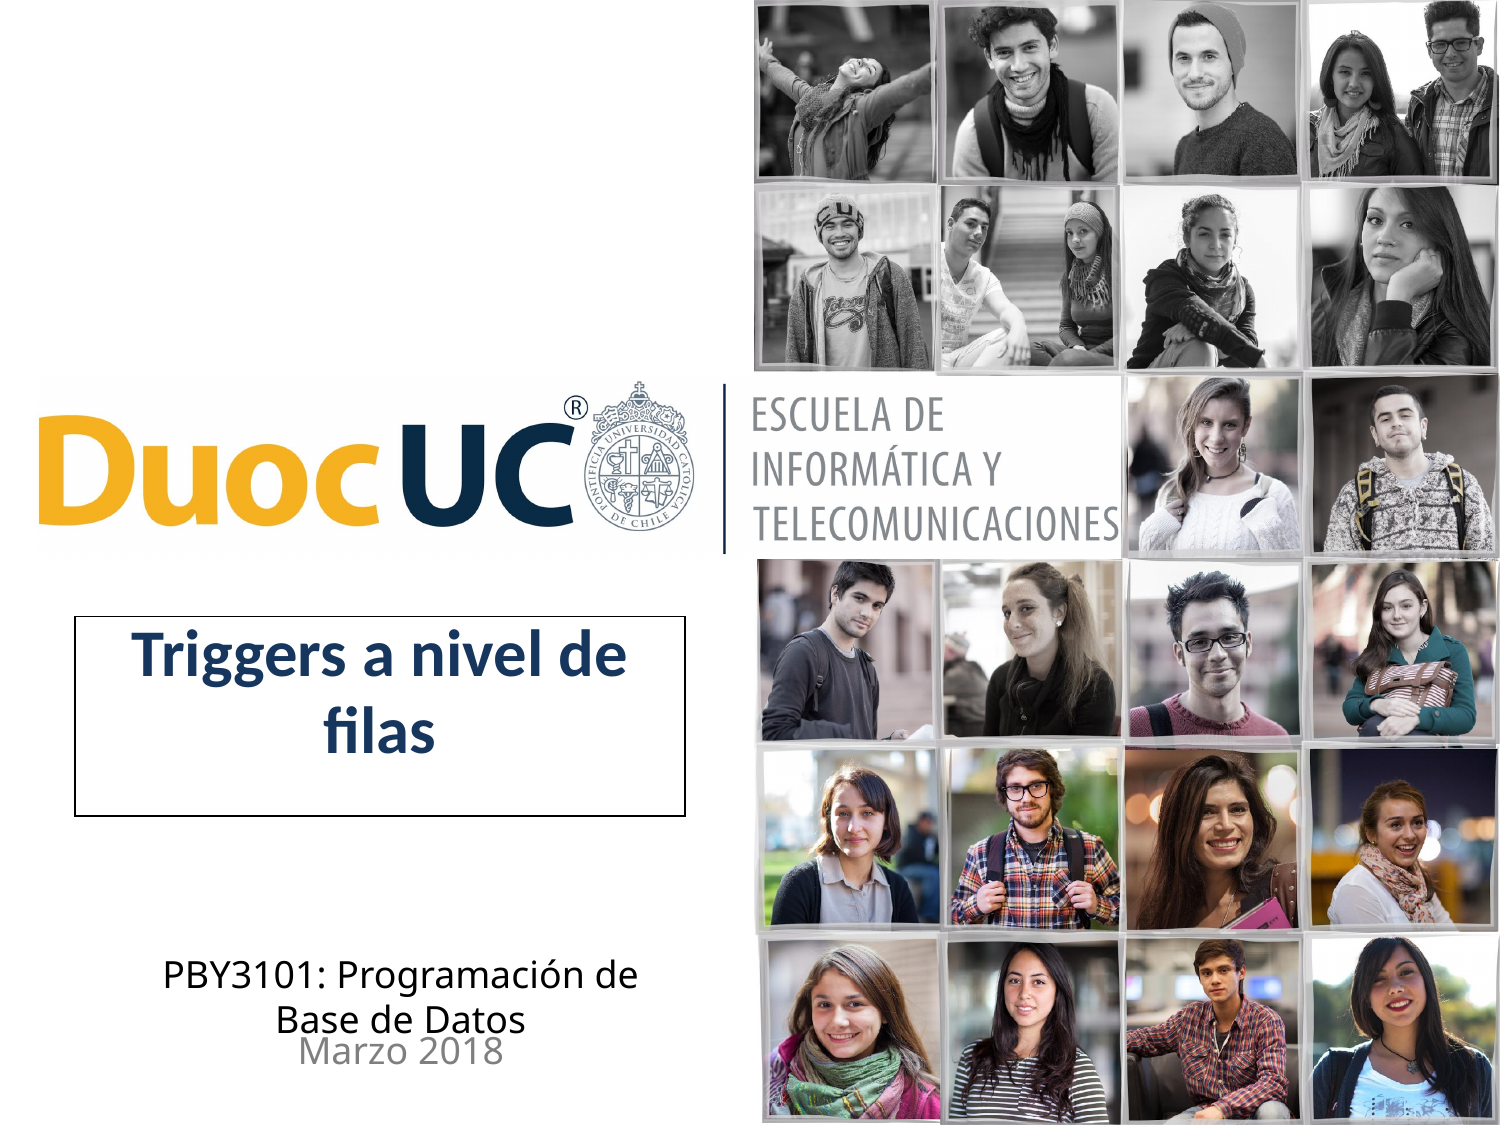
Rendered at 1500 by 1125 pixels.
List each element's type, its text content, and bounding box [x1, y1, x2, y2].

picture [35, 0, 1500, 1125]
table_header Triggers a nivel de filas [76, 617, 684, 815]
text_box Marzo 2018 [144, 1050, 658, 1081]
text_box PBY3101: Programación de Base de Datos [116, 943, 685, 1050]
